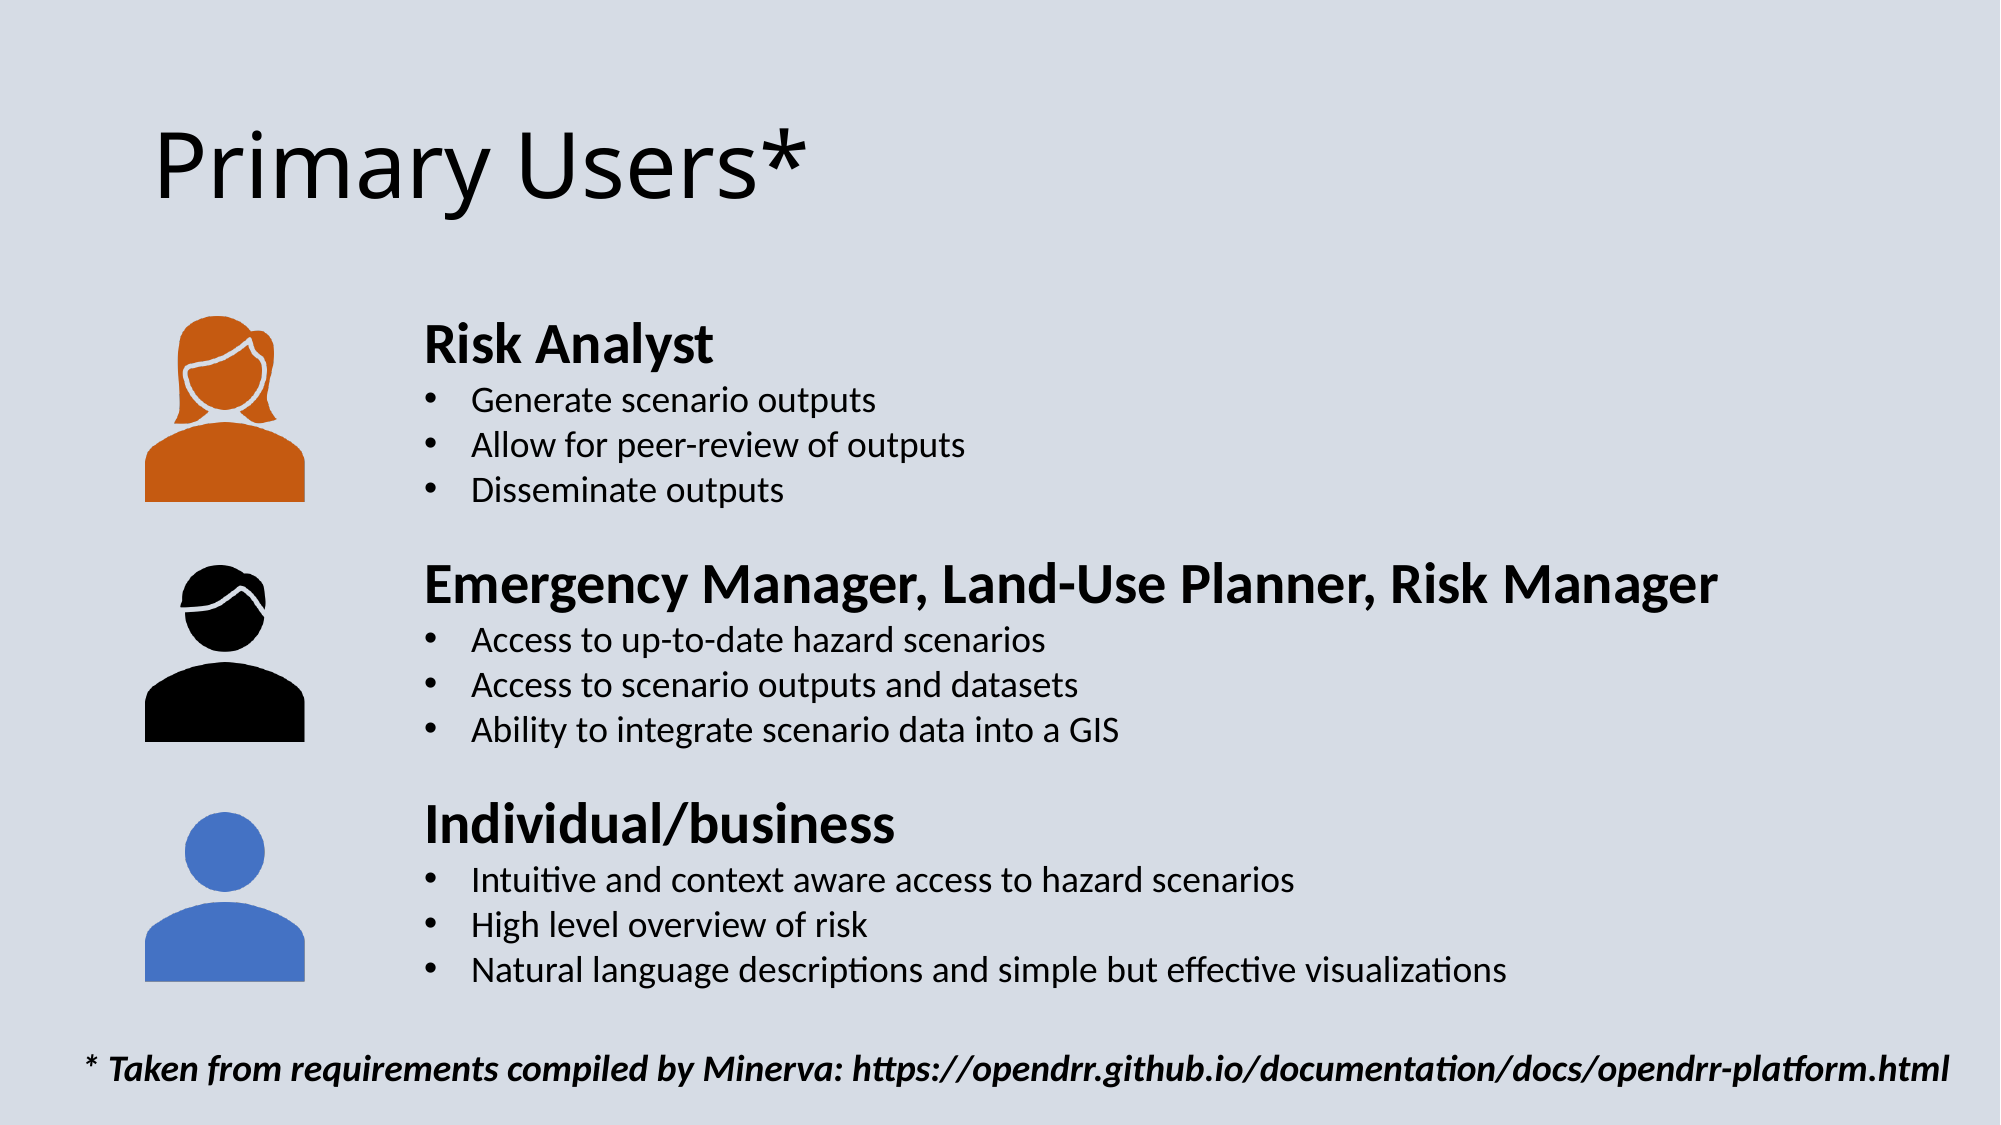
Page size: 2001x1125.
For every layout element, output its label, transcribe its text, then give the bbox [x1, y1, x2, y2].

text_box Risk Analyst Generate scenario outputs Allow for peer-review of outputs Disseminate outputs [394, 297, 1863, 521]
picture [105, 297, 344, 1017]
title Primary Users* [137, 59, 1863, 278]
text_box Emergency Manager, Land-Use Planner, Risk Manager Access to up-to-date hazard scenarios Access to scenario outputs and datasets Ability to integrate scenario data into a GIS [394, 537, 1863, 758]
text_box * Taken from requirements compiled by Minerva: https://opendrr.github.io/documentation/docs/opendrr-platform.html [66, 1036, 1967, 1097]
text_box Individual/business Intuitive and context aware access to hazard scenarios High level overview of risk Natural language descriptions and simple but effective visualizations [394, 777, 1863, 998]
